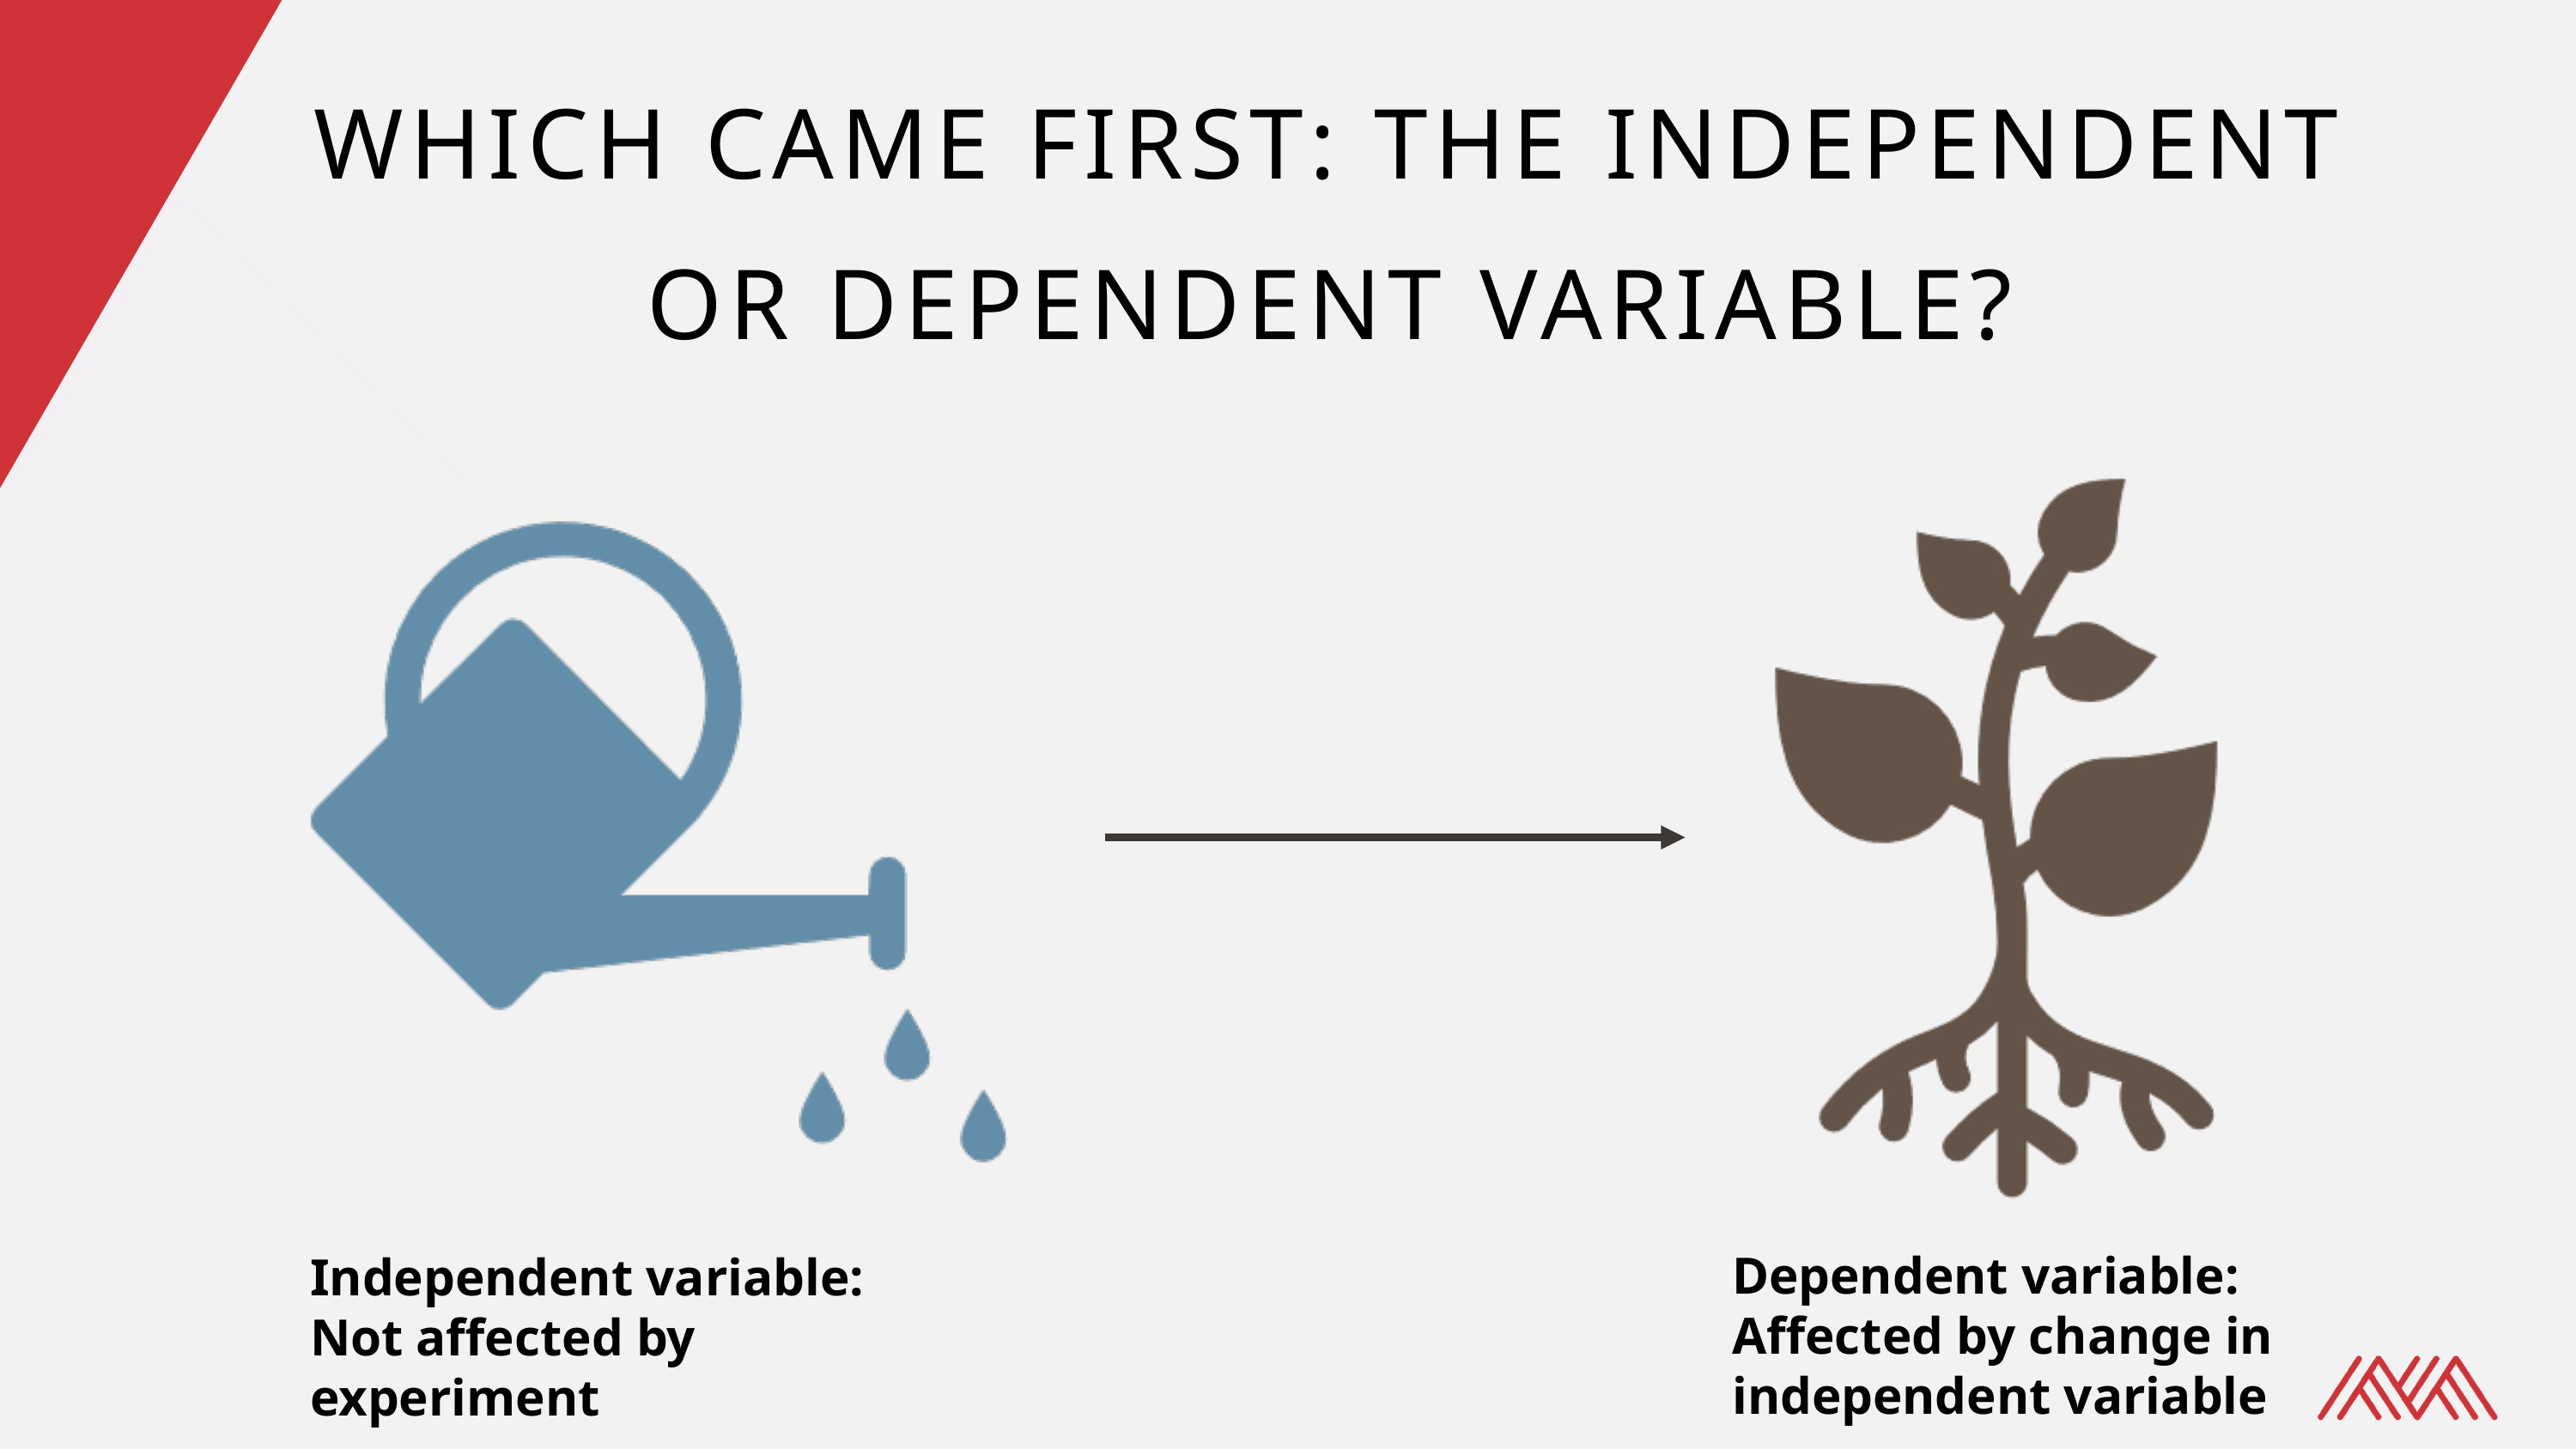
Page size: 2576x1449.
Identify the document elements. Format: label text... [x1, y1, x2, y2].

picture [229, 412, 1090, 1272]
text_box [0, 0, 298, 488]
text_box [302, 7, 483, 411]
text_box Independent variable: Not affected by experiment [297, 1279, 1009, 1433]
text_box Dependent variable: Affected by change in independent variable [1719, 1237, 2432, 1431]
picture [2266, 1304, 2551, 1422]
text_box WHICH CAME FIRST: THE INDEPENDENT OR DEPENDENT VARIABLE? [485, 37, 2432, 360]
picture [1631, 455, 2395, 1220]
